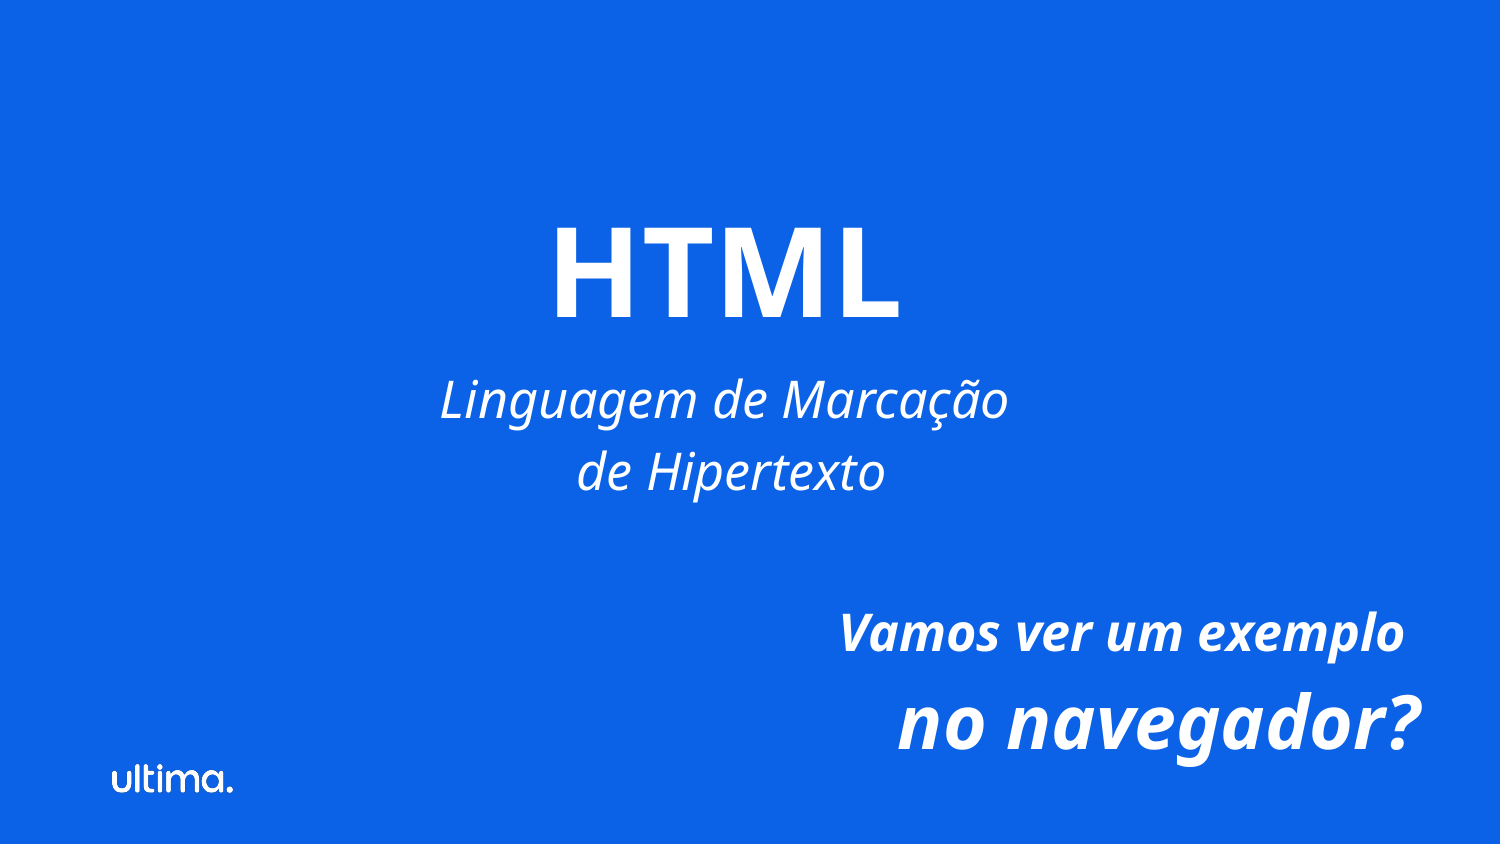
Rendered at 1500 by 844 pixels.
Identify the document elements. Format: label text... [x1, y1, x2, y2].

text_box Linguagem de Marcação de Hipertexto [163, 342, 1286, 517]
text_box Vamos ver um exemplo no navegador? [312, 574, 1435, 780]
picture [112, 763, 234, 793]
text_box HTML [0, 177, 1475, 358]
